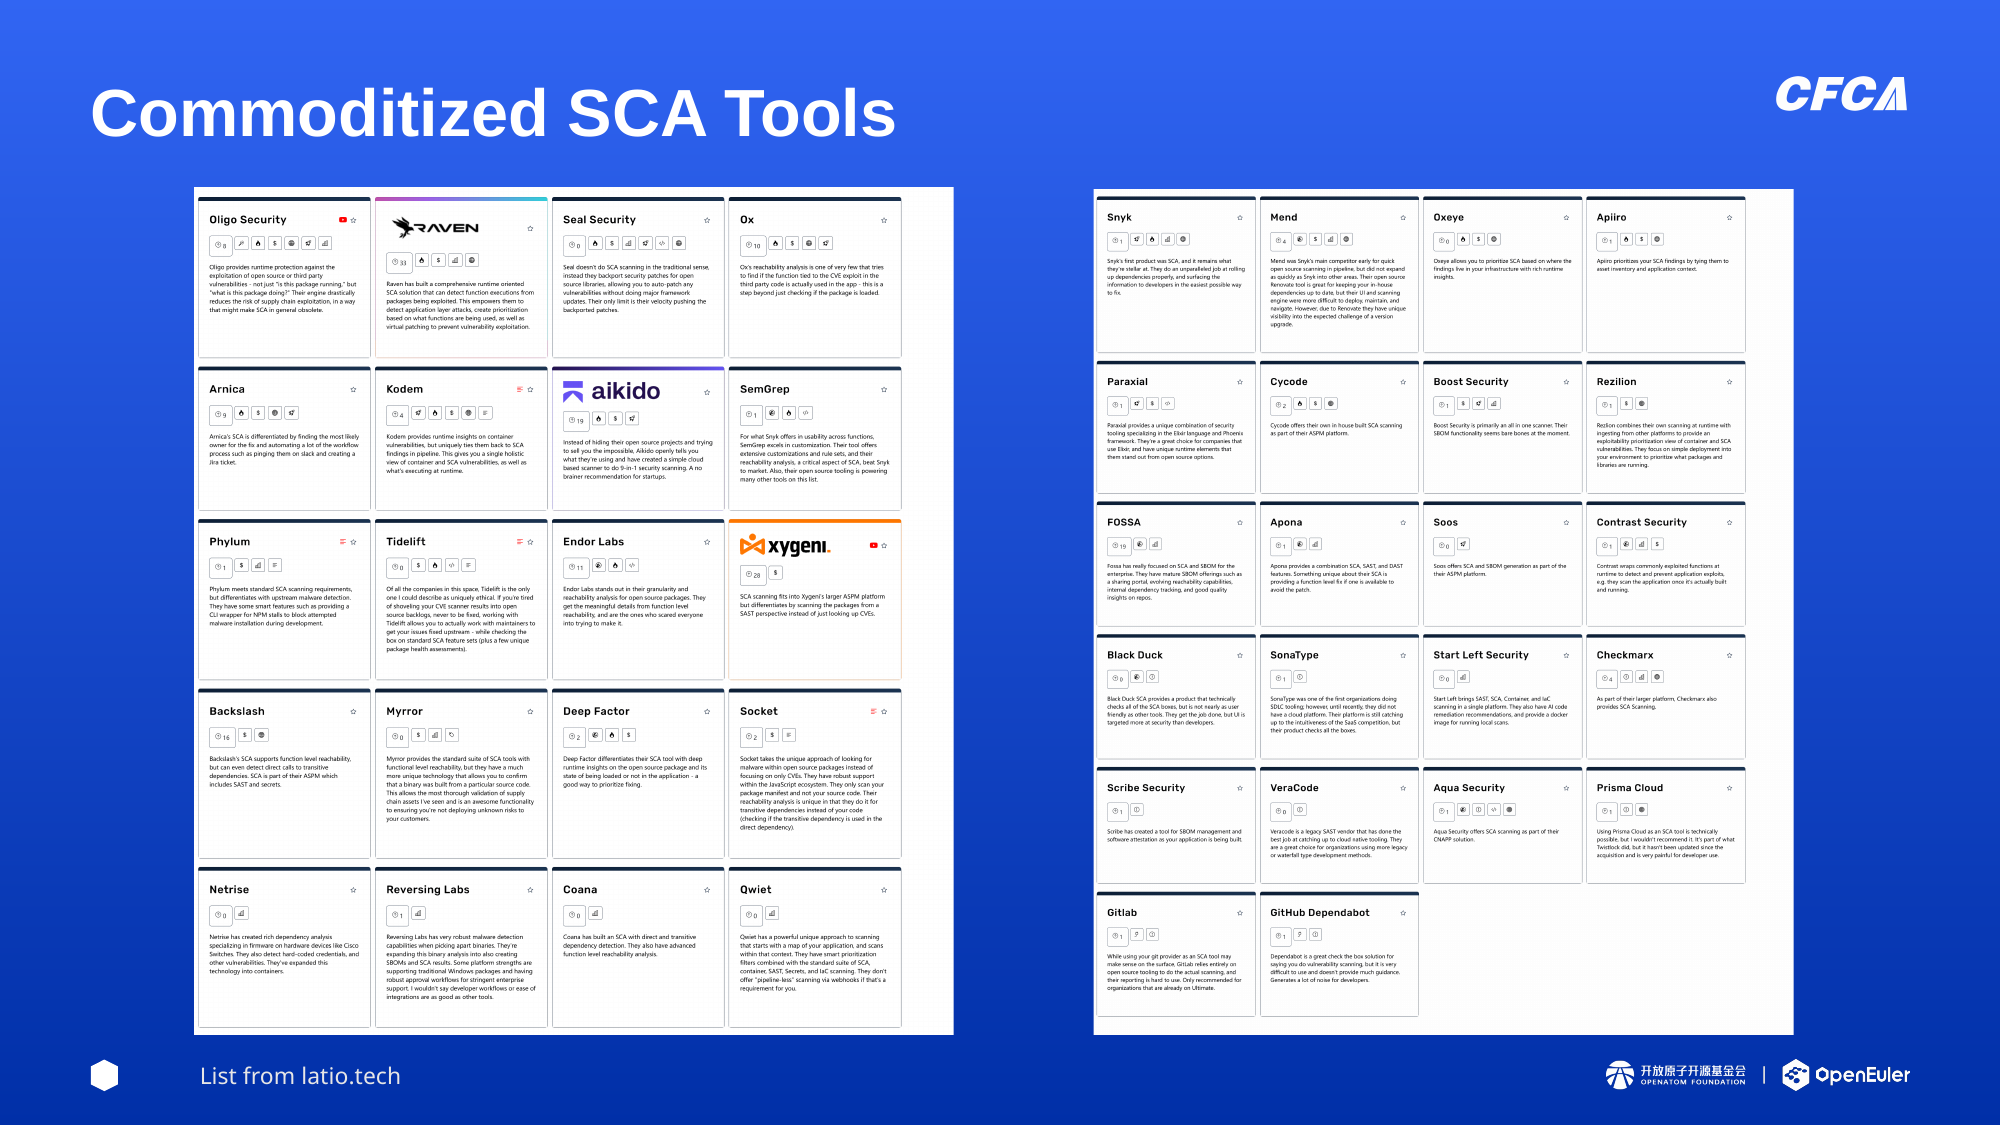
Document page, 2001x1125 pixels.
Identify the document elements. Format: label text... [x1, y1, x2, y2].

picture [1093, 189, 1794, 1035]
slide_number [73, 1045, 136, 1106]
text_box List from latio.tech [185, 1053, 417, 1097]
title Commoditized SCA Tools [75, 56, 1927, 163]
picture [194, 187, 954, 1035]
picture [1606, 1059, 1910, 1091]
